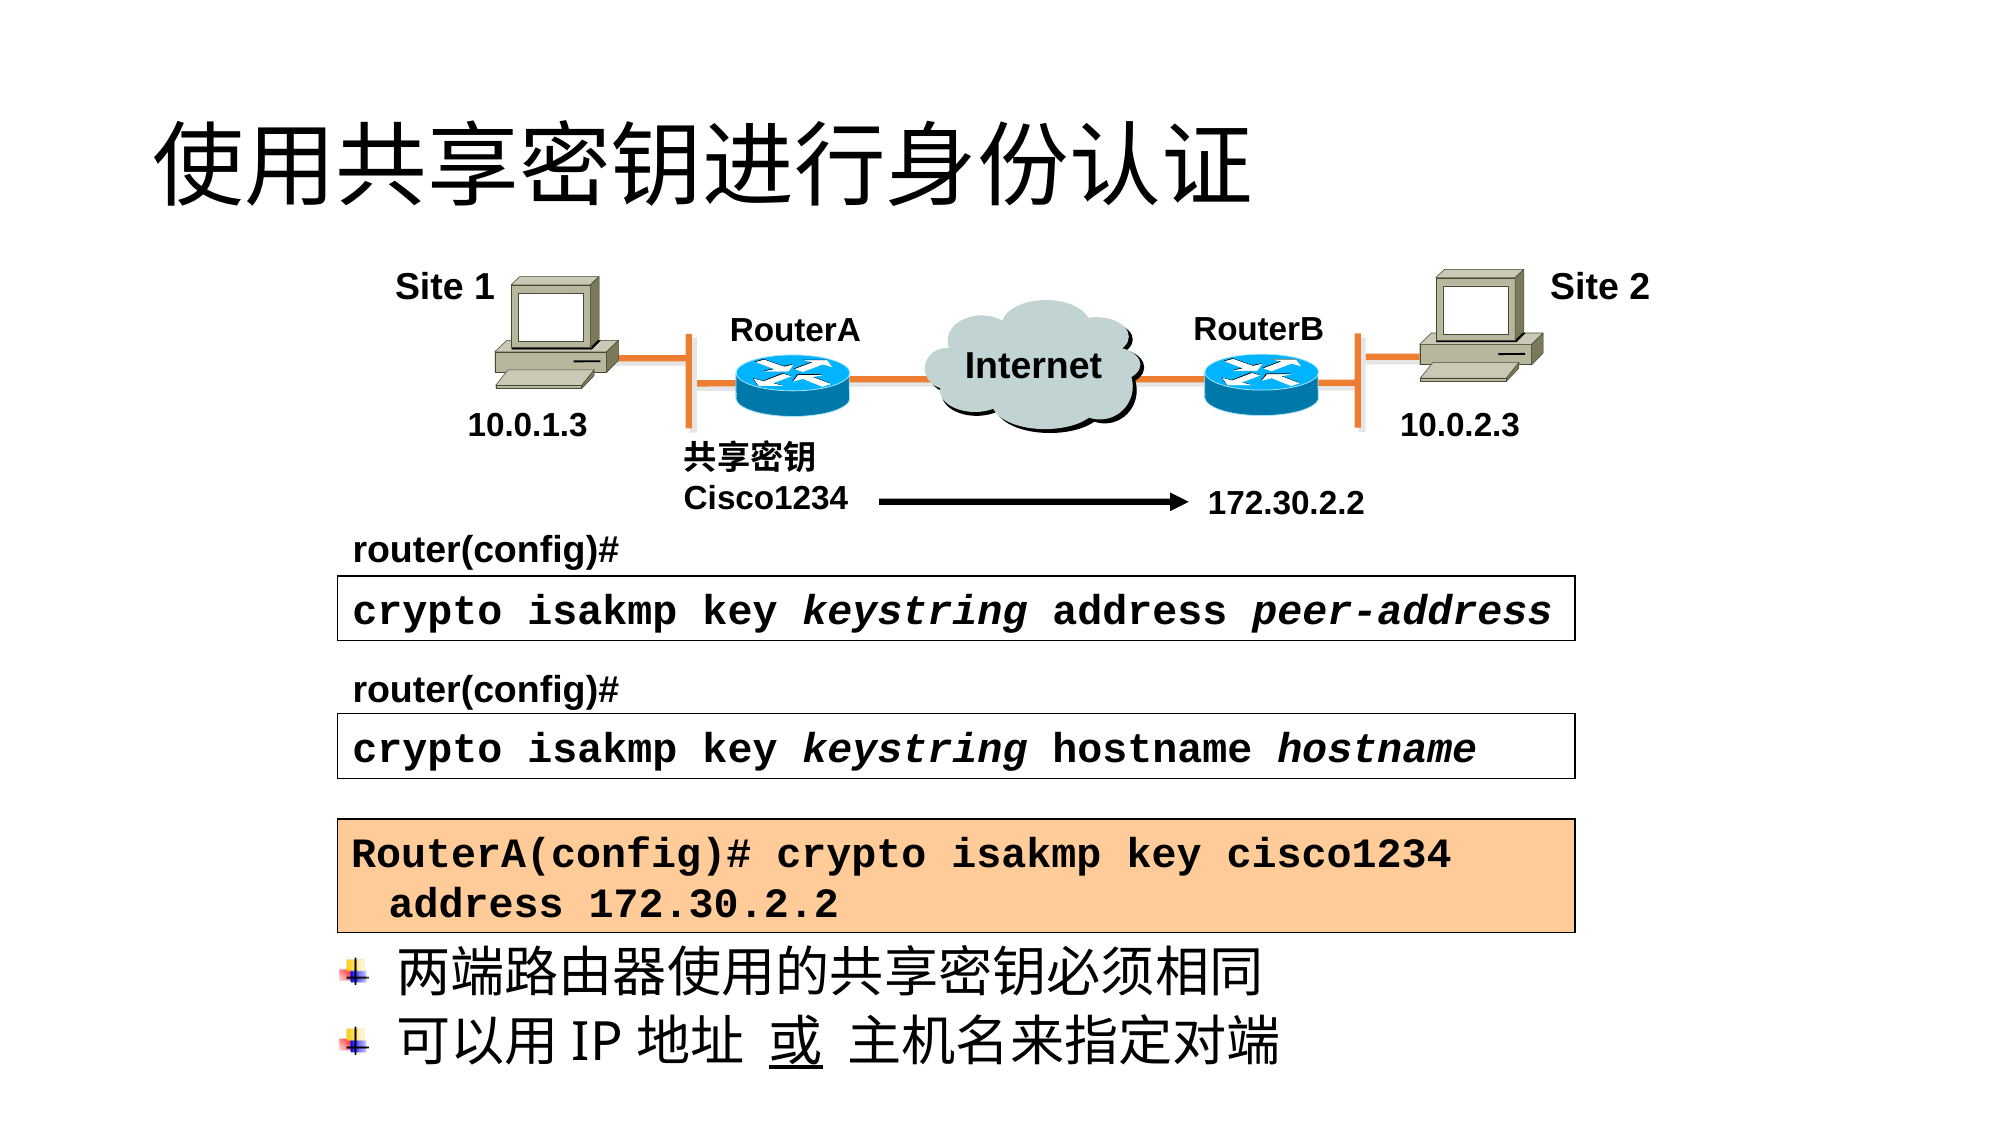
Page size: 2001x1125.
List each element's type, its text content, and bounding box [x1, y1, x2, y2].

picture [339, 1025, 369, 1055]
text_box 共享密钥 Cisco1234 [669, 429, 983, 524]
text_box crypto isakmp key keystring address peer-address [337, 575, 1575, 641]
text_box RouterA(config)# crypto isakmp key cisco1234 address 172.30.2.2 [337, 818, 1575, 933]
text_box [494, 276, 619, 389]
text_box [879, 495, 1189, 509]
text_box B [1238, 416, 1273, 420]
text_box router(config)# [337, 657, 635, 717]
text_box Site 1 [379, 254, 511, 315]
text_box 两端路由器使用的共享密钥必须相同 可以用IP地址 或 主机名来指定对端 [324, 937, 1613, 1068]
text_box RouterB [1178, 300, 1340, 355]
picture [339, 956, 369, 985]
title 使用共享密钥进行身份认证 [137, 59, 1863, 278]
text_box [1419, 269, 1544, 382]
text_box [924, 299, 1145, 434]
text_box router(config)# [337, 517, 635, 575]
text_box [586, 333, 757, 429]
text_box Site 2 [1535, 254, 1666, 315]
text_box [735, 354, 850, 417]
text_box 172.30.2.2 [1192, 473, 1381, 529]
text_box crypto isakmp key keystring hostname hostname [337, 713, 1575, 779]
text_box 10.0.1.3 [452, 395, 604, 451]
text_box RouterA [715, 300, 876, 356]
text_box A [780, 417, 815, 422]
text_box 10.0.2.3 [1384, 395, 1536, 451]
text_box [1204, 354, 1319, 416]
